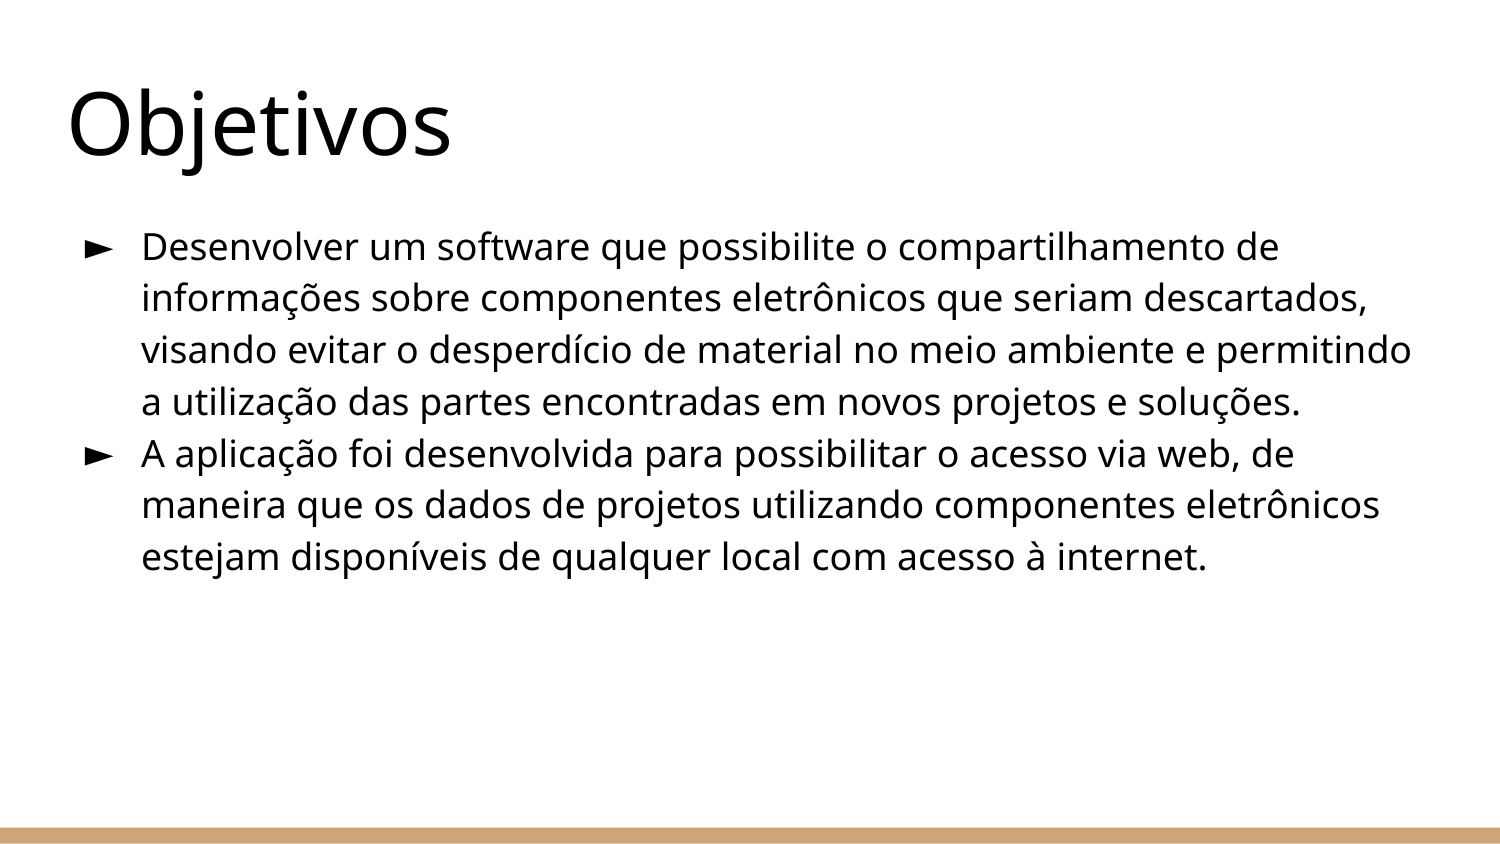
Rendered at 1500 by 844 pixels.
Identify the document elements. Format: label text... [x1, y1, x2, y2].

list Desenvolver um software que possibilite o compartilhamento de informações sobre componentes eletrônicos que seriam descartados, visando evitar o desperdício de material no meio ambiente e permitindo a utilização das partes encontradas em novos projetos e soluções. A aplicação foi desenvolvida para possibilitar o acesso via web, de maneira que os dados de projetos utilizando componentes eletrônicos estejam disponíveis de qualquer local com acesso à internet. [51, 200, 1449, 752]
title Objetivos [51, 51, 1449, 189]
